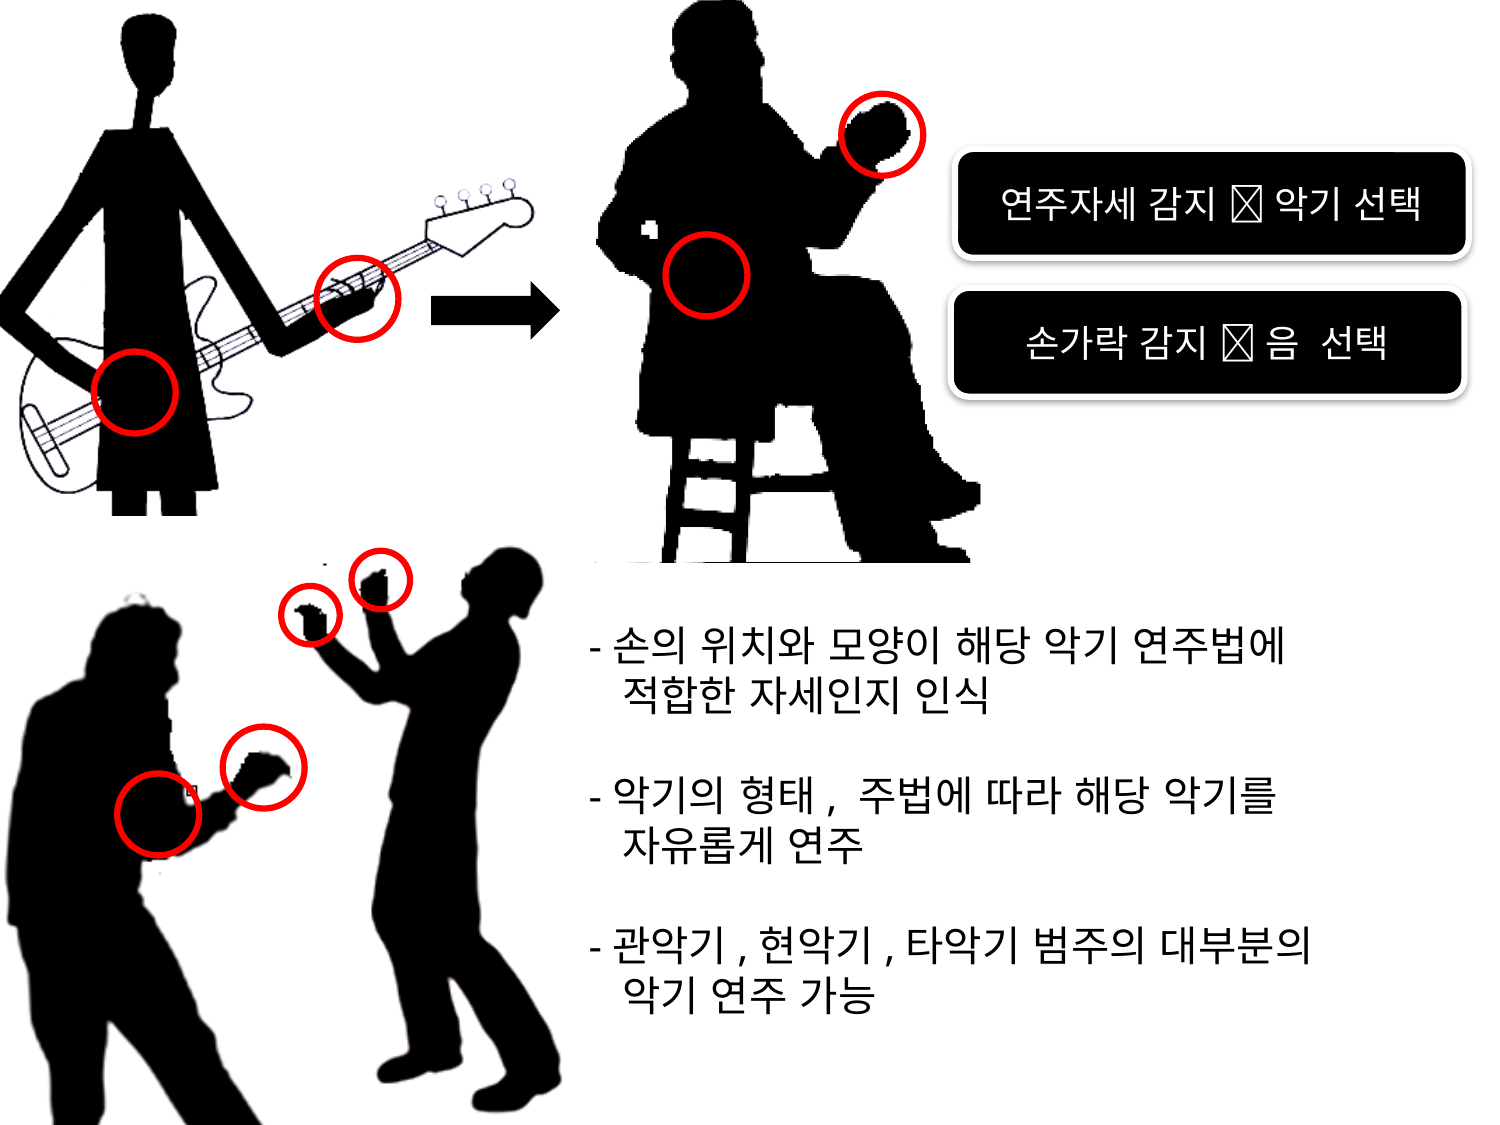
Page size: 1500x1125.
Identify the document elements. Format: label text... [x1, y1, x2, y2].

text_box 손가락 감지  음 선택 [993, 284, 1468, 400]
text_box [0, 0, 428, 516]
text_box -손의 위치와 모양이 해당 악기 연주법에 적합한 자세인지 인식 -악기의 형태, 주법에 따라 해당 악기를 자유롭게 연주 -관악기,현악기,타악기 범주의 대부분의 악기 연주 가능 [573, 562, 1330, 1028]
text_box 연주자세 감지  악기 선택 [993, 145, 1472, 261]
picture [0, 518, 563, 1125]
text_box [430, 0, 989, 563]
